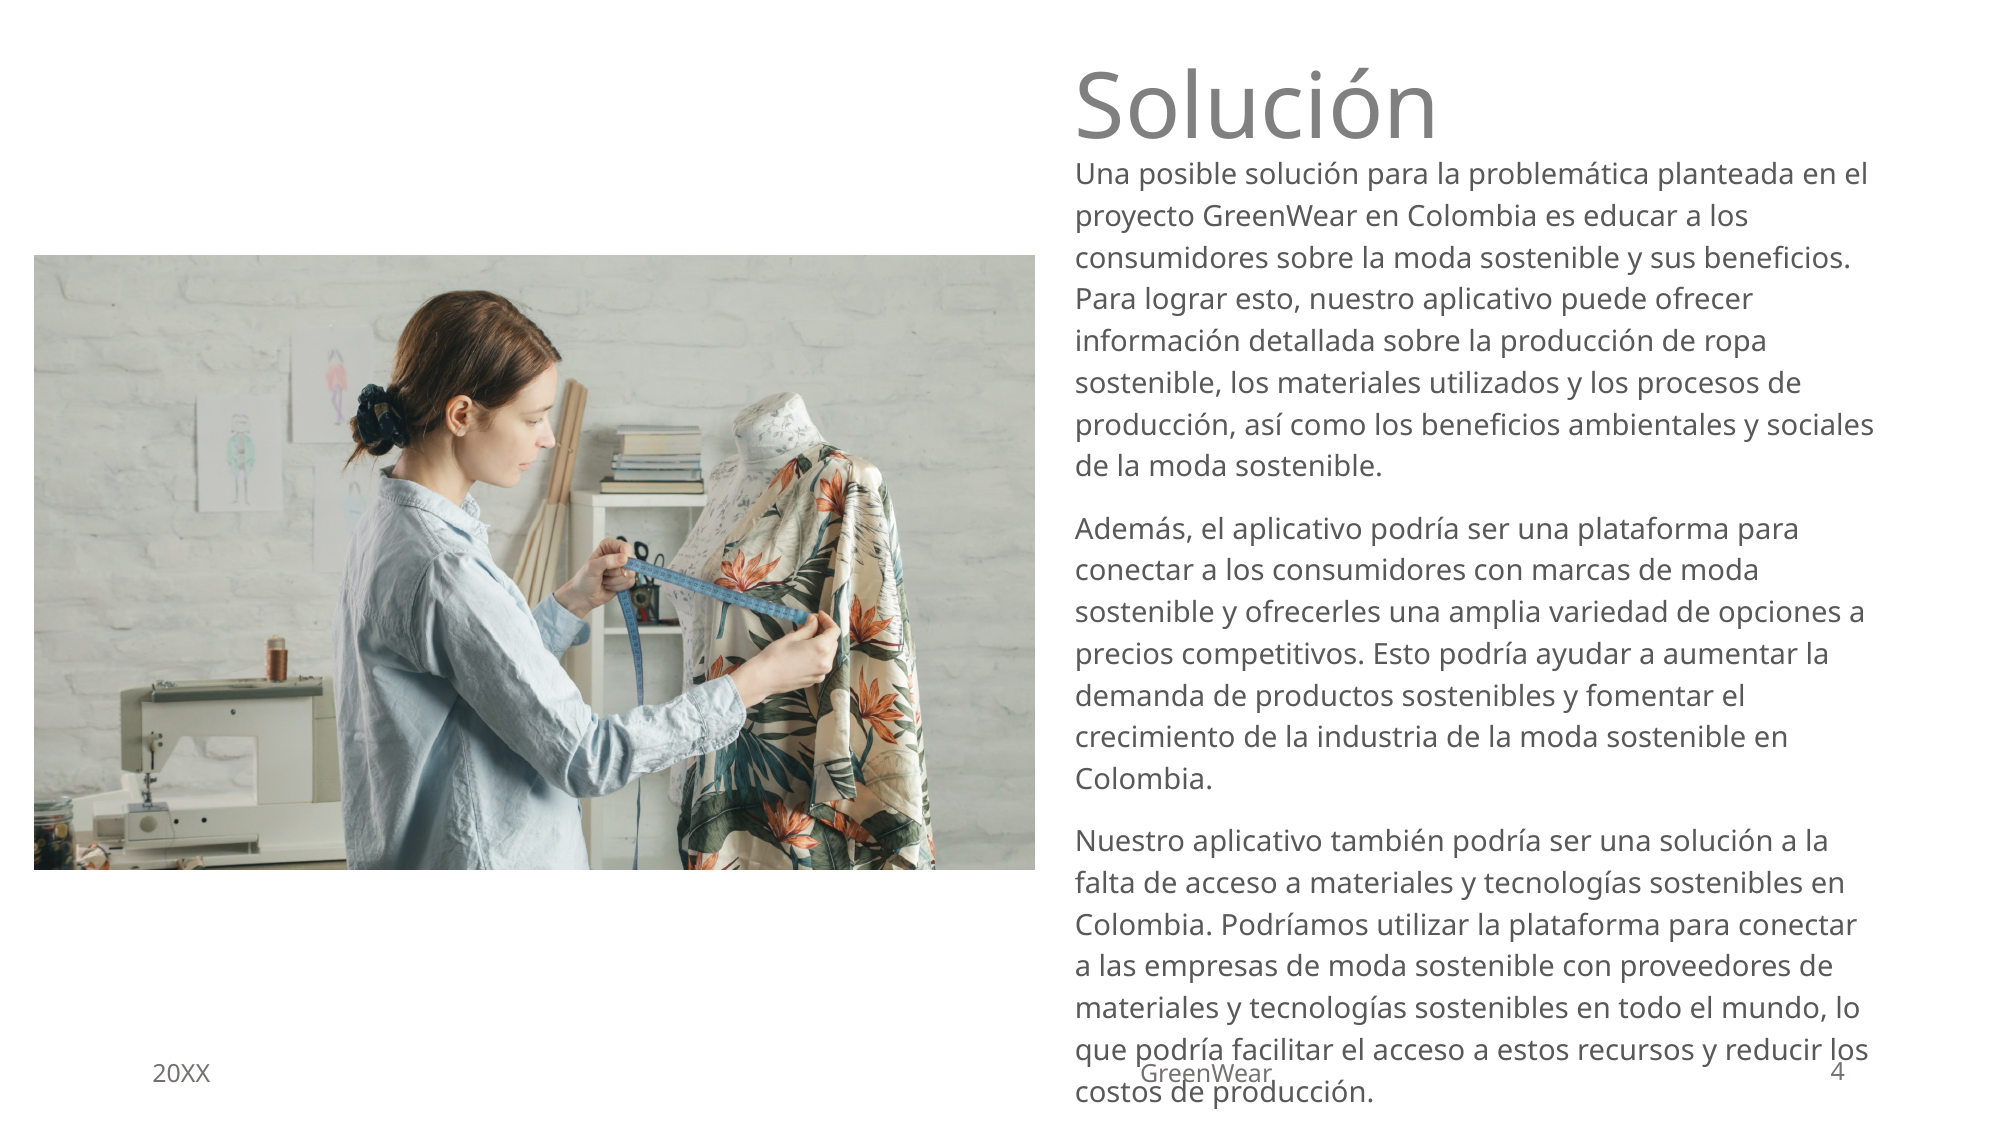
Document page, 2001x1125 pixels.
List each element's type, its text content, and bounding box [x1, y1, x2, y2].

picture [34, 255, 1035, 870]
slide_number 20XX [137, 1042, 588, 1103]
footer GreenWear [1125, 1042, 1691, 1103]
title Solución [1059, 0, 1815, 141]
list Una posible solución para la problemática planteada en el proyecto GreenWear en Colombia es educar a los consumidores sobre la moda sostenible y sus beneficios. Para lograr esto, nuestro aplicativo puede ofrecer información detallada sobre la producción de ropa sostenible, los materiales utilizados y los procesos de producción, así como los beneficios ambientales y sociales de la moda sostenible. Además, el aplicativo podría ser una plataforma para conectar a los consumidores con marcas de moda sostenible y ofrecerles una amplia variedad de opciones a precios competitivos. Esto podría ayudar a aumentar la demanda de productos sostenibles y fomentar el crecimiento de la industria de la moda sostenible en Colombia. Nuestro aplicativo también podría ser una solución a la falta de acceso a materiales y tecnologías sostenibles en Colombia. Podríamos utilizar la plataforma para conectar a las empresas de moda sostenible con proveedores de materiales y tecnologías sostenibles en todo el mundo, lo que podría facilitar el acceso a estos recursos y reducir los costos de producción. [1059, 141, 1897, 229]
slide_number 4 [1709, 1042, 1860, 1103]
